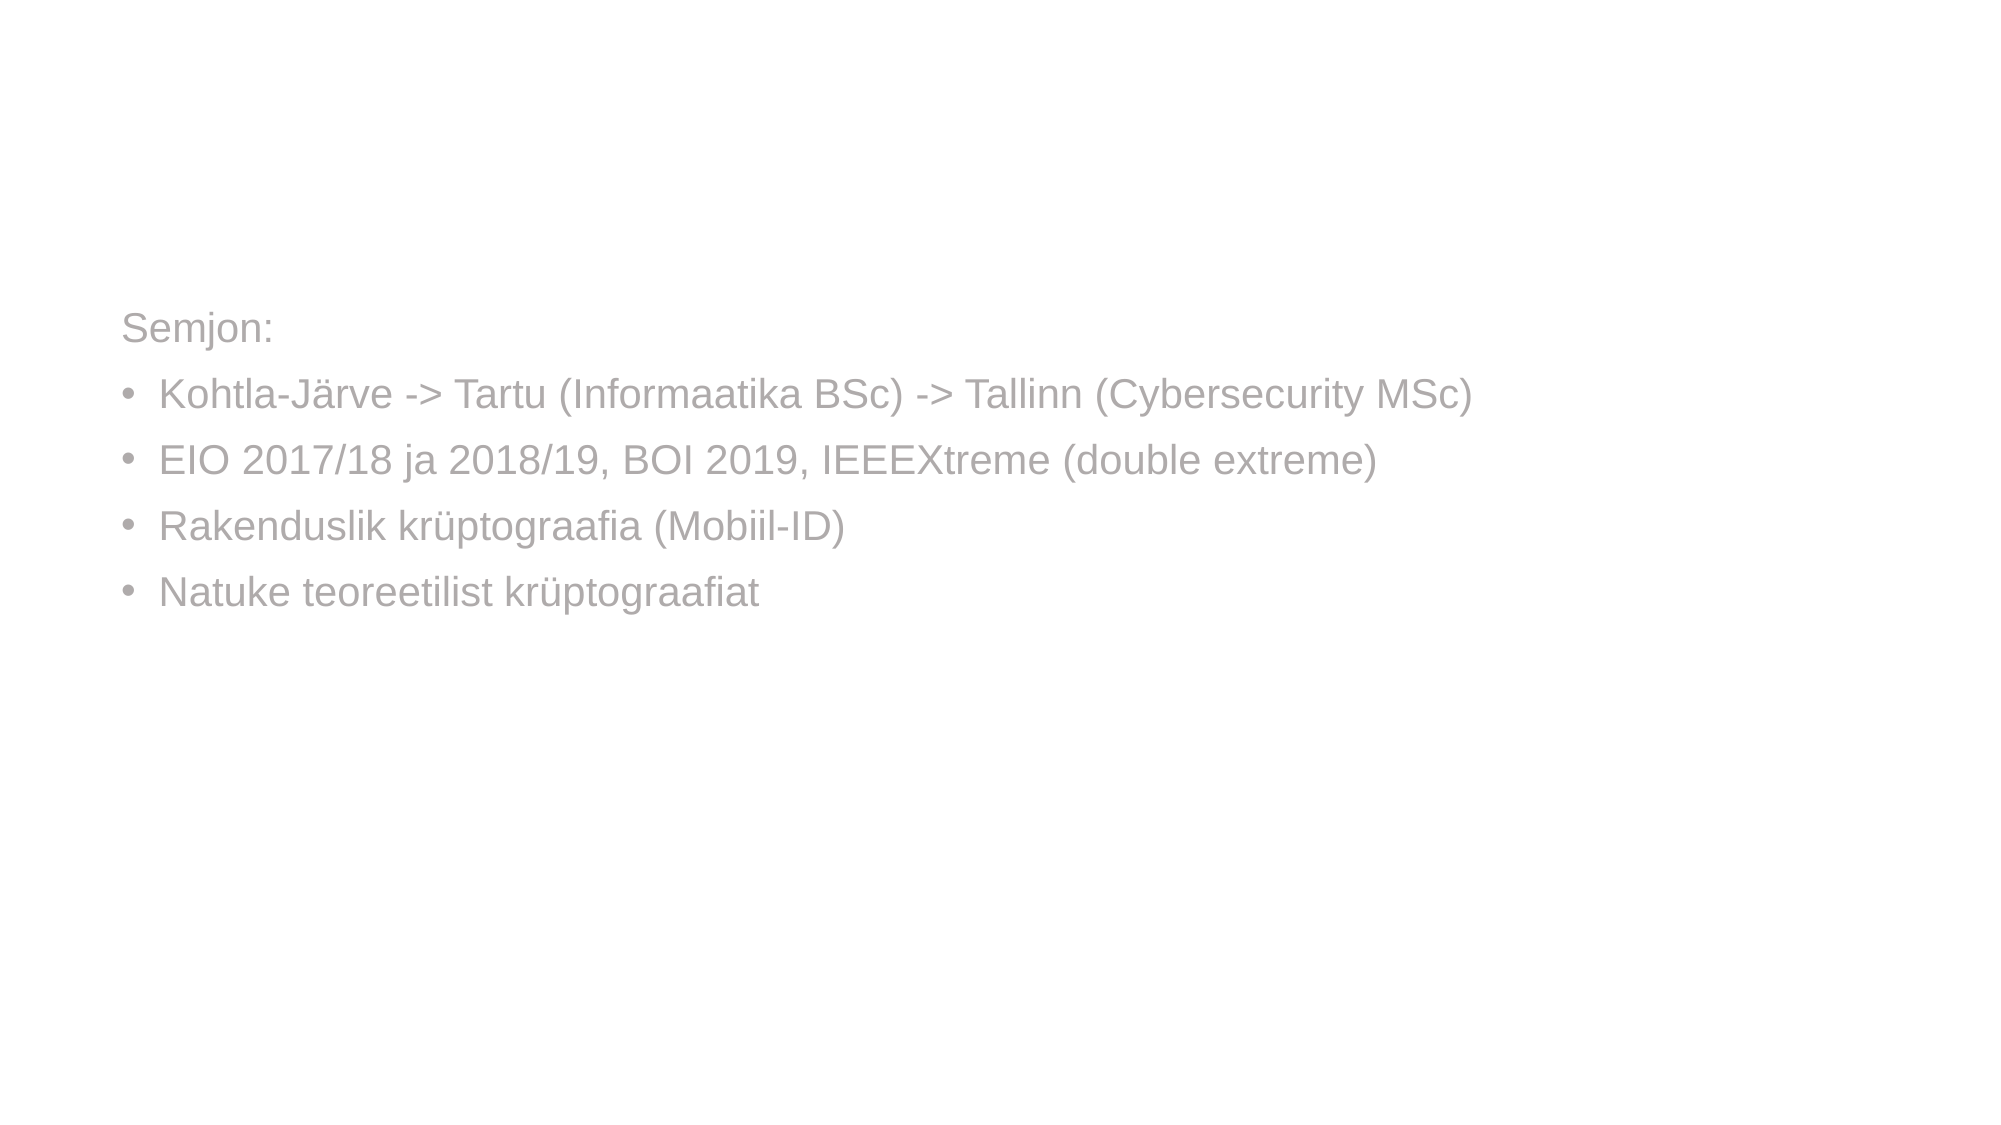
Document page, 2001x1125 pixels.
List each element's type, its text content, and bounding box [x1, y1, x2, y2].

list Semjon: Kohtla-Järve -> Tartu (Informaatika BSc) -> Tallinn (Cybersecurity MSc) EIO 2017/18 ja 2018/19, BOI 2019, IEEEXtreme (double extreme) Rakenduslik krüptograafia (Mobiil-ID) Natuke teoreetilist krüptograafiat [106, 299, 1832, 1014]
